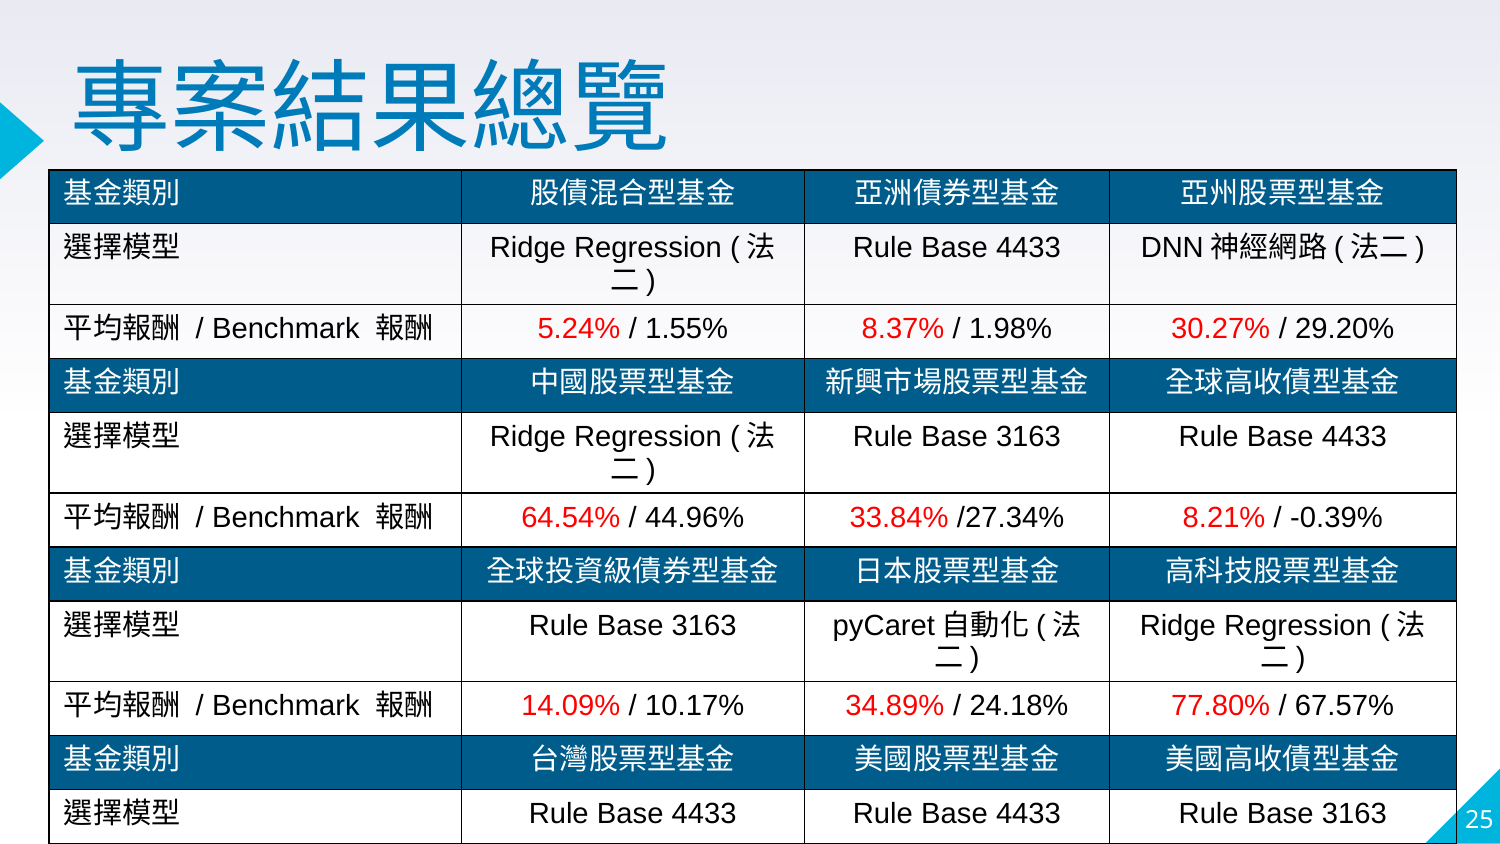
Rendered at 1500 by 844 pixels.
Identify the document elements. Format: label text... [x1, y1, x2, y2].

table_header 亞州股票型基金 [1110, 171, 1456, 223]
table_cell 33.84% /27.34% [805, 494, 1109, 546]
slide_number 25 [1457, 760, 1494, 838]
table_cell 高科技股票型基金 [1110, 548, 1456, 600]
table_cell 64.54% / 44.96% [462, 494, 804, 546]
table_cell 平均報酬 / Benchmark 報酬 [50, 305, 461, 358]
table_cell 5.24% / 1.55% [462, 305, 804, 358]
table_header 亞洲債券型基金 [805, 171, 1109, 223]
table_cell 新興市場股票型基金 [805, 359, 1109, 412]
text_box 專案結果總覽 [70, 66, 825, 153]
table_cell Ridge Regression (法二) [462, 224, 804, 304]
table_header 基金類別 [50, 171, 461, 223]
table_cell 30.27% / 29.20% [1110, 305, 1456, 358]
table_cell 選擇模型 [50, 224, 461, 304]
table_cell 基金類別 [50, 736, 461, 789]
table_cell 全球投資級債券型基金 [462, 548, 804, 600]
table_cell Rule Base 3163 [805, 413, 1109, 492]
table_cell 台灣股票型基金 [462, 736, 804, 789]
table_cell Rule Base 4433 [1110, 413, 1456, 492]
table_cell 77.80% / 67.57% [1110, 682, 1456, 735]
table_cell DNN神經網路(法二) [1110, 224, 1456, 304]
table_cell 美國股票型基金 [805, 736, 1109, 789]
table_cell Ridge Regression (法二) [1110, 602, 1456, 681]
table_cell 34.89% / 24.18% [805, 682, 1109, 735]
table_cell Ridge Regression (法二) [462, 413, 804, 492]
table_cell 選擇模型 [50, 602, 461, 681]
table_cell 選擇模型 [50, 413, 461, 492]
table_cell 8.37% / 1.98% [805, 305, 1109, 358]
table_cell 平均報酬 / Benchmark 報酬 [50, 682, 461, 735]
table_cell 8.21% / -0.39% [1110, 494, 1456, 546]
table_cell 選擇模型 [50, 790, 461, 843]
table_cell Rule Base 4433 [805, 790, 1109, 843]
table_cell 全球高收債型基金 [1110, 359, 1456, 412]
table_cell Rule Base 3163 [1110, 790, 1456, 843]
table_cell Rule Base 3163 [462, 602, 804, 681]
table_cell 14.09% / 10.17% [462, 682, 804, 735]
table_cell 美國高收債型基金 [1110, 736, 1456, 789]
table_cell 日本股票型基金 [805, 548, 1109, 600]
table_cell Rule Base 4433 [462, 790, 804, 843]
table_cell Rule Base 4433 [805, 224, 1109, 304]
table_cell 平均報酬 / Benchmark 報酬 [50, 494, 461, 546]
table_cell 中國股票型基金 [462, 359, 804, 412]
table_header 股債混合型基金 [462, 171, 804, 223]
table_cell 基金類別 [50, 359, 461, 412]
table_cell 基金類別 [50, 548, 461, 600]
table_cell pyCaret自動化(法二) [805, 602, 1109, 681]
